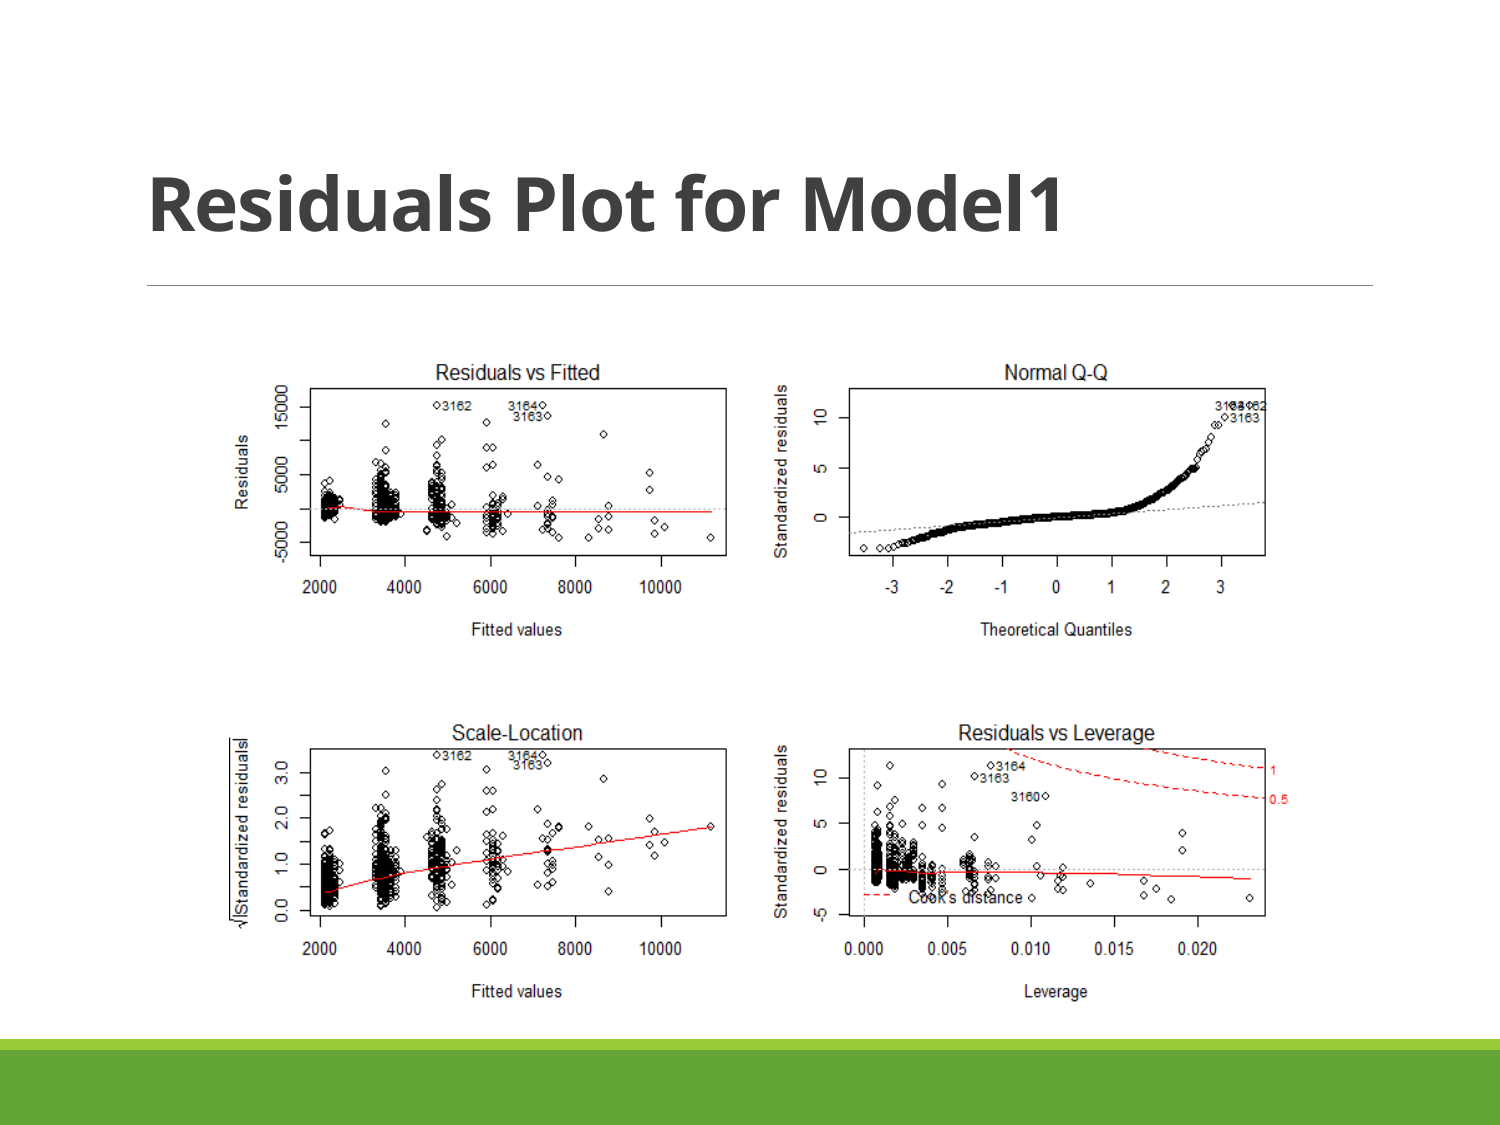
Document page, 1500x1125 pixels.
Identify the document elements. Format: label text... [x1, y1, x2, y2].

title Residuals Plot for Model1 [131, 131, 1369, 255]
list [228, 302, 1307, 1025]
